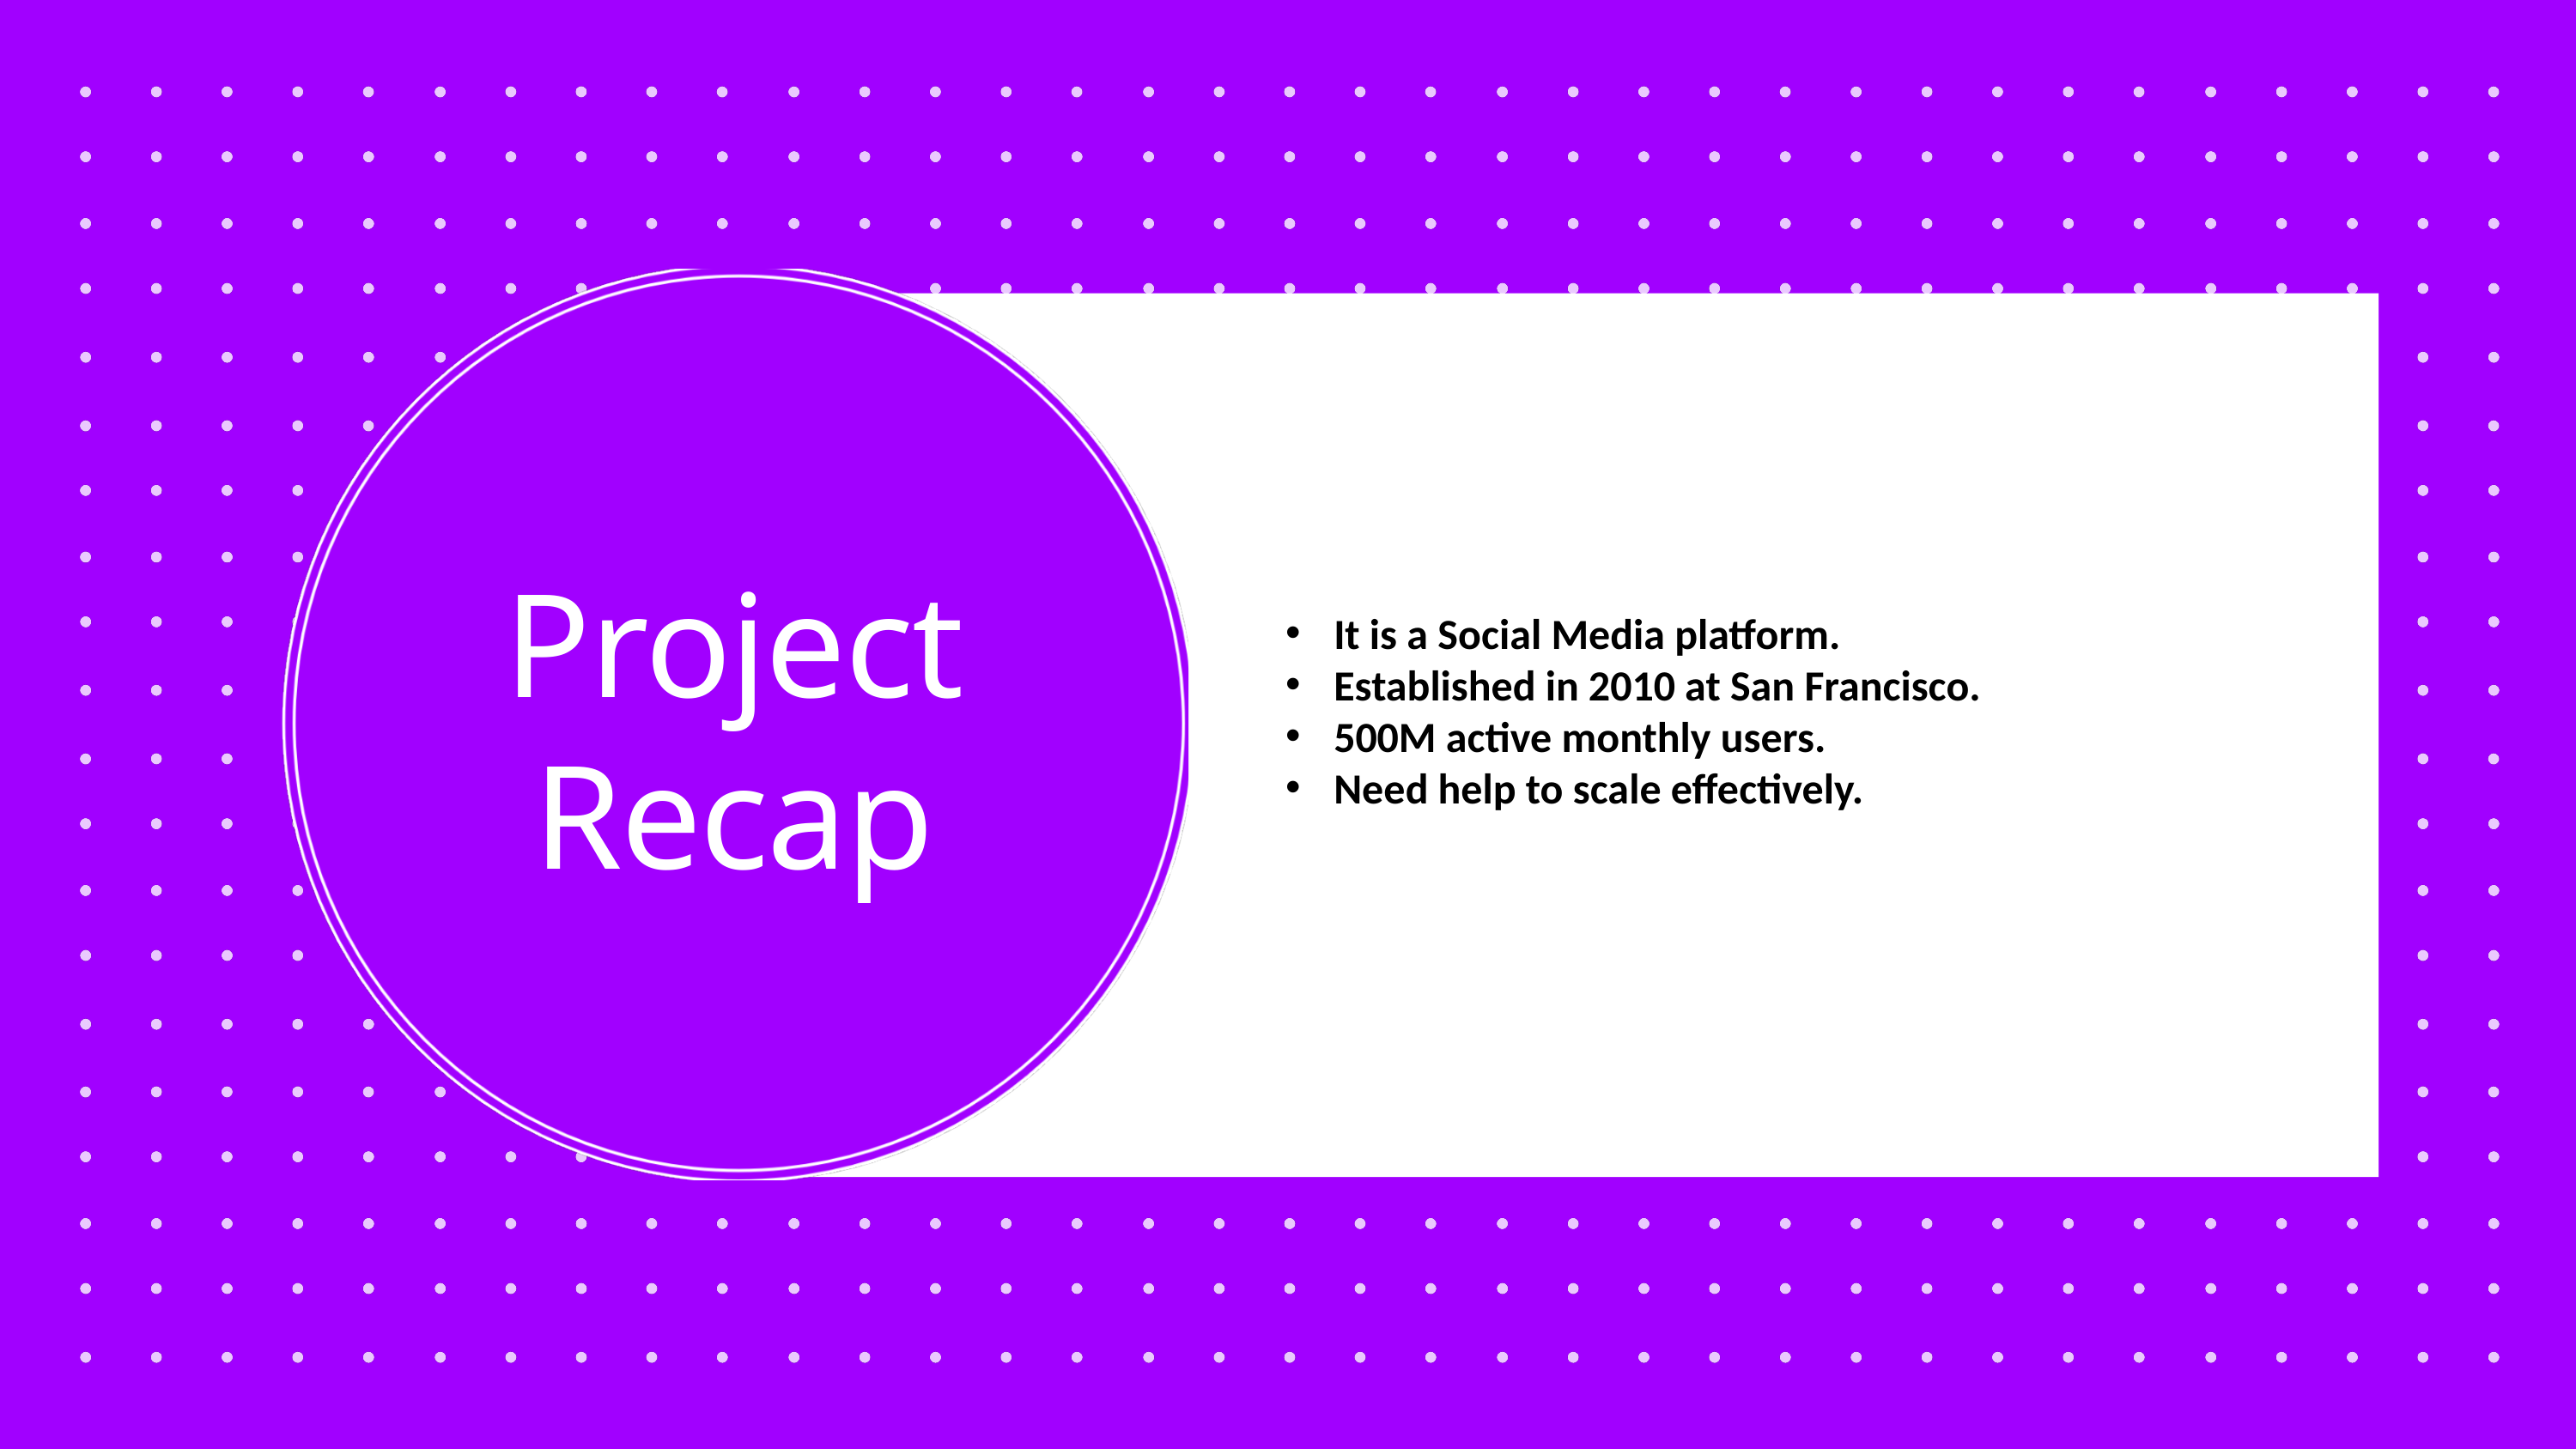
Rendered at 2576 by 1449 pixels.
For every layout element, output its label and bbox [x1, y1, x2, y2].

text_box [72, 82, 2504, 1367]
picture [278, 268, 1189, 1180]
